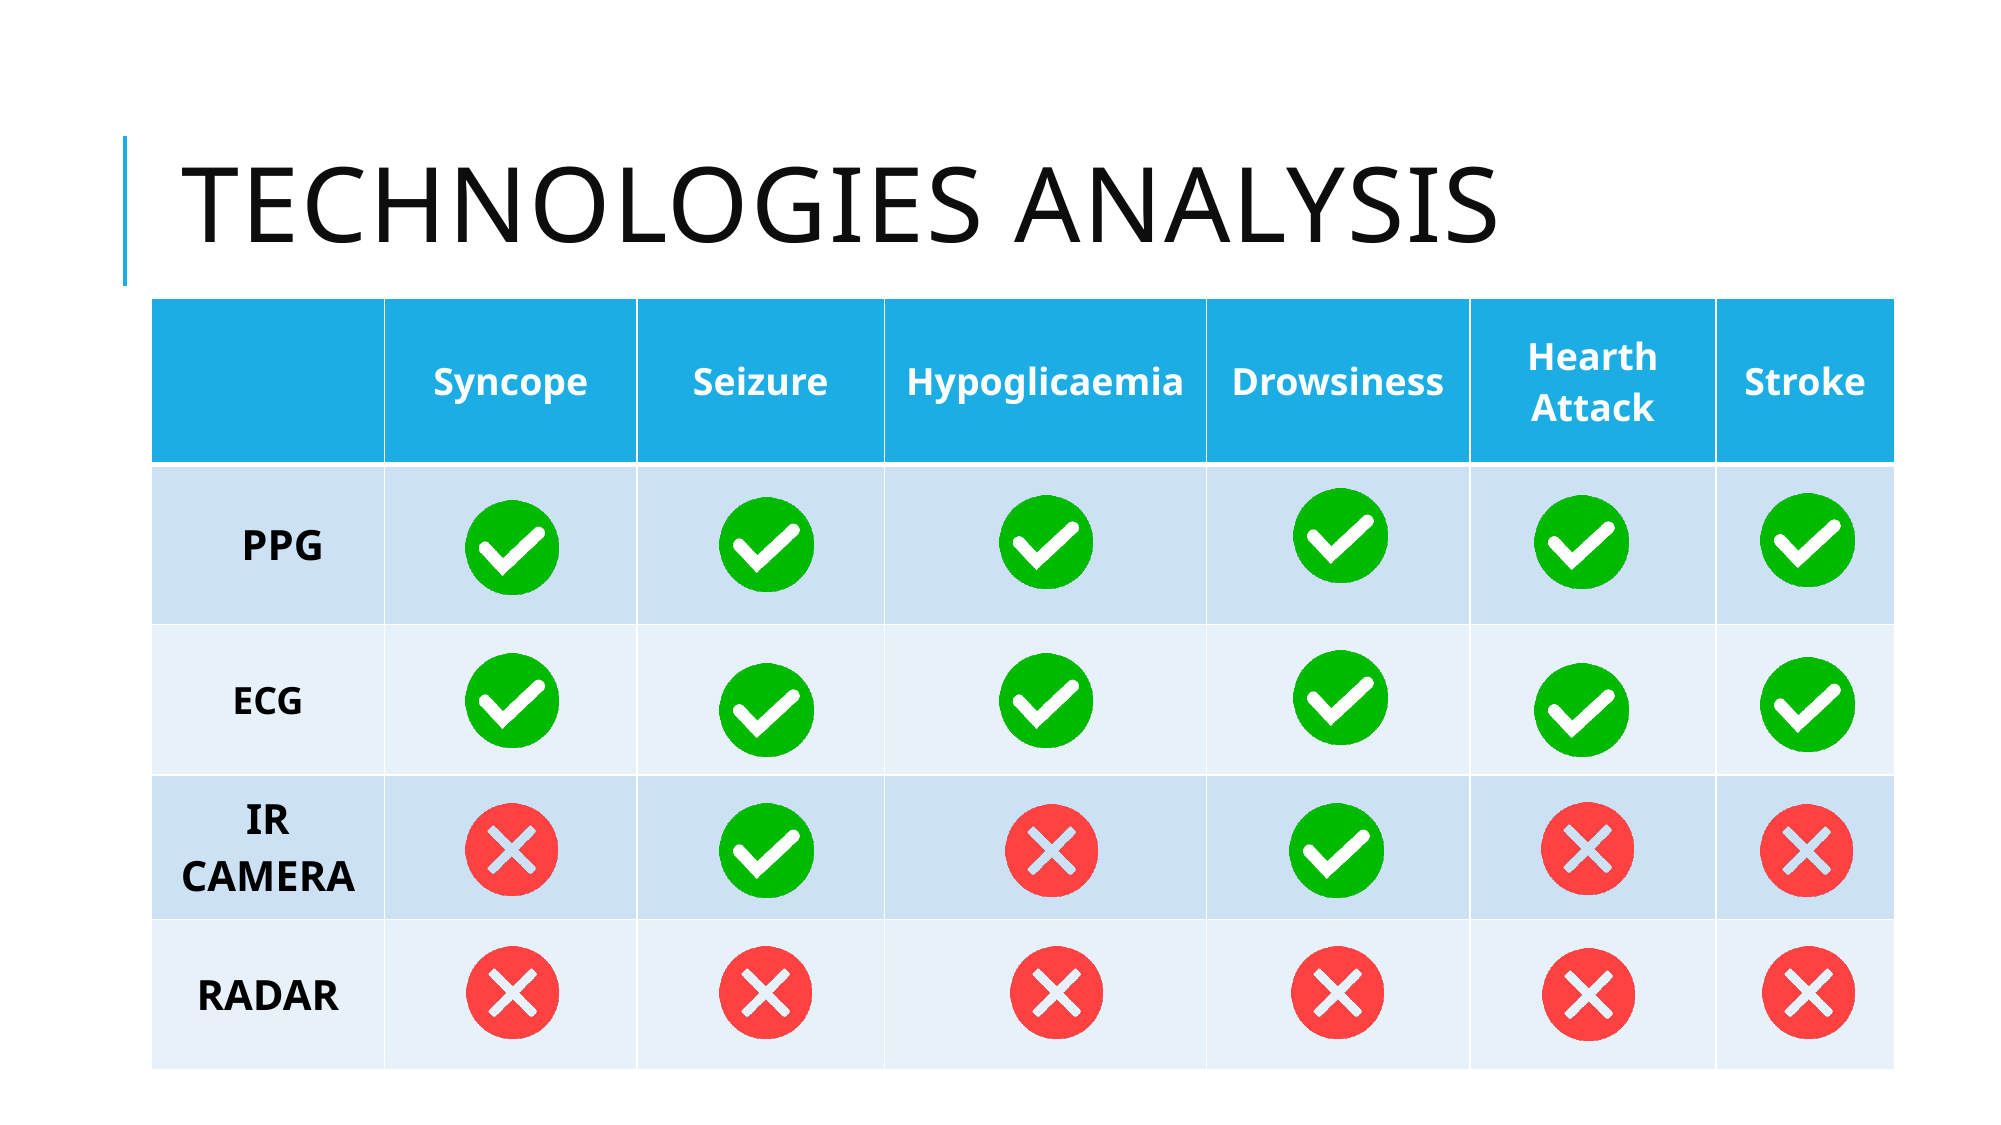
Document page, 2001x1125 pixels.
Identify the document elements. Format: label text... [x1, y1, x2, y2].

table_cell PPG [152, 467, 384, 624]
table_header Drowsiness [1207, 299, 1469, 462]
picture [1293, 650, 1388, 745]
picture [1009, 945, 1103, 1039]
picture [1541, 947, 1635, 1041]
table_cell [1717, 920, 1894, 1069]
table_cell IR CAMERA [152, 776, 384, 919]
picture [1289, 803, 1384, 899]
picture [1760, 492, 1855, 588]
table_cell [638, 467, 884, 624]
picture [718, 945, 812, 1039]
table_header [152, 299, 384, 462]
picture [1534, 662, 1629, 758]
picture [1005, 804, 1099, 898]
table_cell [385, 625, 636, 774]
picture [1762, 945, 1855, 1039]
picture [1540, 801, 1634, 895]
table_cell [1207, 920, 1469, 1069]
picture [1760, 804, 1854, 898]
table_cell [638, 625, 884, 774]
picture [464, 500, 560, 595]
table_cell [885, 625, 1206, 774]
table_cell ECG [152, 625, 384, 774]
table_cell [638, 776, 884, 919]
table_header Hearth Attack [1471, 299, 1715, 462]
table_cell [1717, 625, 1894, 774]
picture [1534, 494, 1629, 590]
picture [466, 945, 560, 1039]
table_cell [1717, 467, 1894, 624]
picture [1291, 945, 1384, 1039]
picture [719, 803, 814, 899]
table_header Syncope [385, 299, 636, 462]
table_cell RADAR [152, 920, 384, 1069]
table_cell [385, 920, 636, 1069]
picture [719, 662, 814, 758]
picture [719, 497, 814, 592]
table_cell [885, 776, 1206, 919]
table_cell [1471, 920, 1715, 1069]
table_cell [1471, 625, 1715, 774]
table_cell [885, 467, 1206, 624]
table_header Seizure [638, 299, 884, 462]
table_cell [885, 920, 1206, 1069]
picture [1760, 657, 1855, 752]
table_cell [385, 776, 636, 919]
picture [1293, 488, 1388, 584]
table_cell [1207, 776, 1469, 919]
table_cell [385, 467, 636, 624]
table_cell [1717, 776, 1894, 919]
table_cell [1207, 625, 1469, 774]
table_cell [1207, 467, 1469, 624]
picture [464, 653, 560, 748]
picture [998, 653, 1094, 748]
picture [464, 803, 558, 896]
table_cell [1471, 467, 1715, 624]
table_cell [1471, 776, 1715, 919]
table_header Stroke [1717, 299, 1894, 462]
table_header Hypoglicaemia [885, 299, 1206, 462]
table_cell [638, 920, 884, 1069]
picture [998, 494, 1094, 590]
title Technologies analysis [166, 85, 1761, 298]
